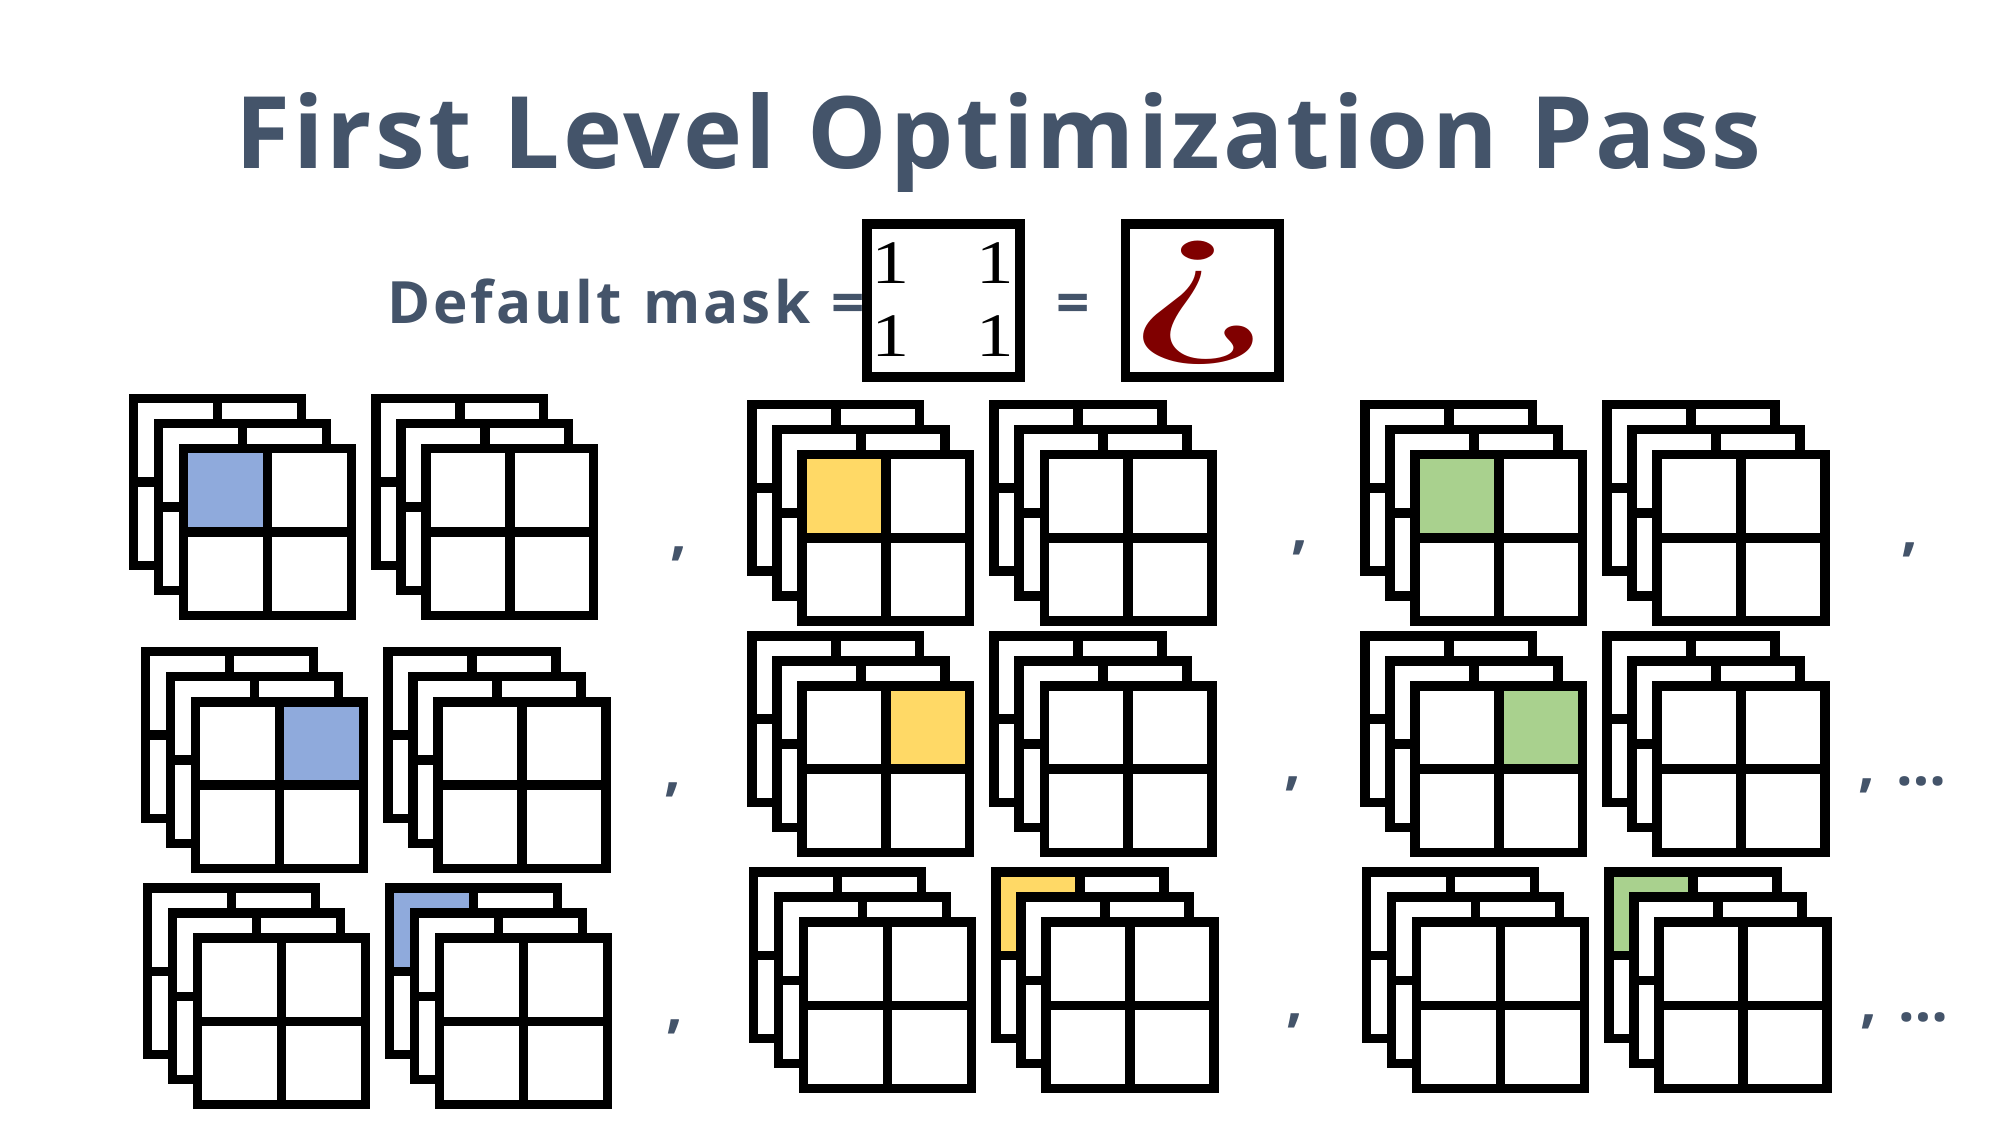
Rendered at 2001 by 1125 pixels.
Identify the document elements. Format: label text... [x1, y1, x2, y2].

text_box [753, 872, 1214, 1089]
text_box , … [1845, 955, 1963, 1041]
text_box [751, 635, 1213, 853]
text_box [1364, 635, 1826, 853]
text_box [145, 651, 606, 869]
text_box , [651, 960, 698, 1045]
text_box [1364, 404, 1826, 622]
text_box , [1271, 954, 1318, 1040]
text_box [133, 398, 594, 616]
text_box , … [1843, 719, 1962, 805]
text_box , [656, 487, 703, 573]
text_box , [1269, 718, 1316, 803]
text_box , [649, 724, 696, 809]
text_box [147, 888, 608, 1105]
text_box Default mask = [372, 257, 881, 343]
text_box , [1886, 483, 1933, 569]
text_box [1366, 872, 1827, 1089]
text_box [751, 404, 1213, 622]
text_box First Level Optimization Pass [220, 60, 1780, 196]
text_box , [1276, 481, 1323, 567]
text_box = [1041, 257, 1105, 343]
